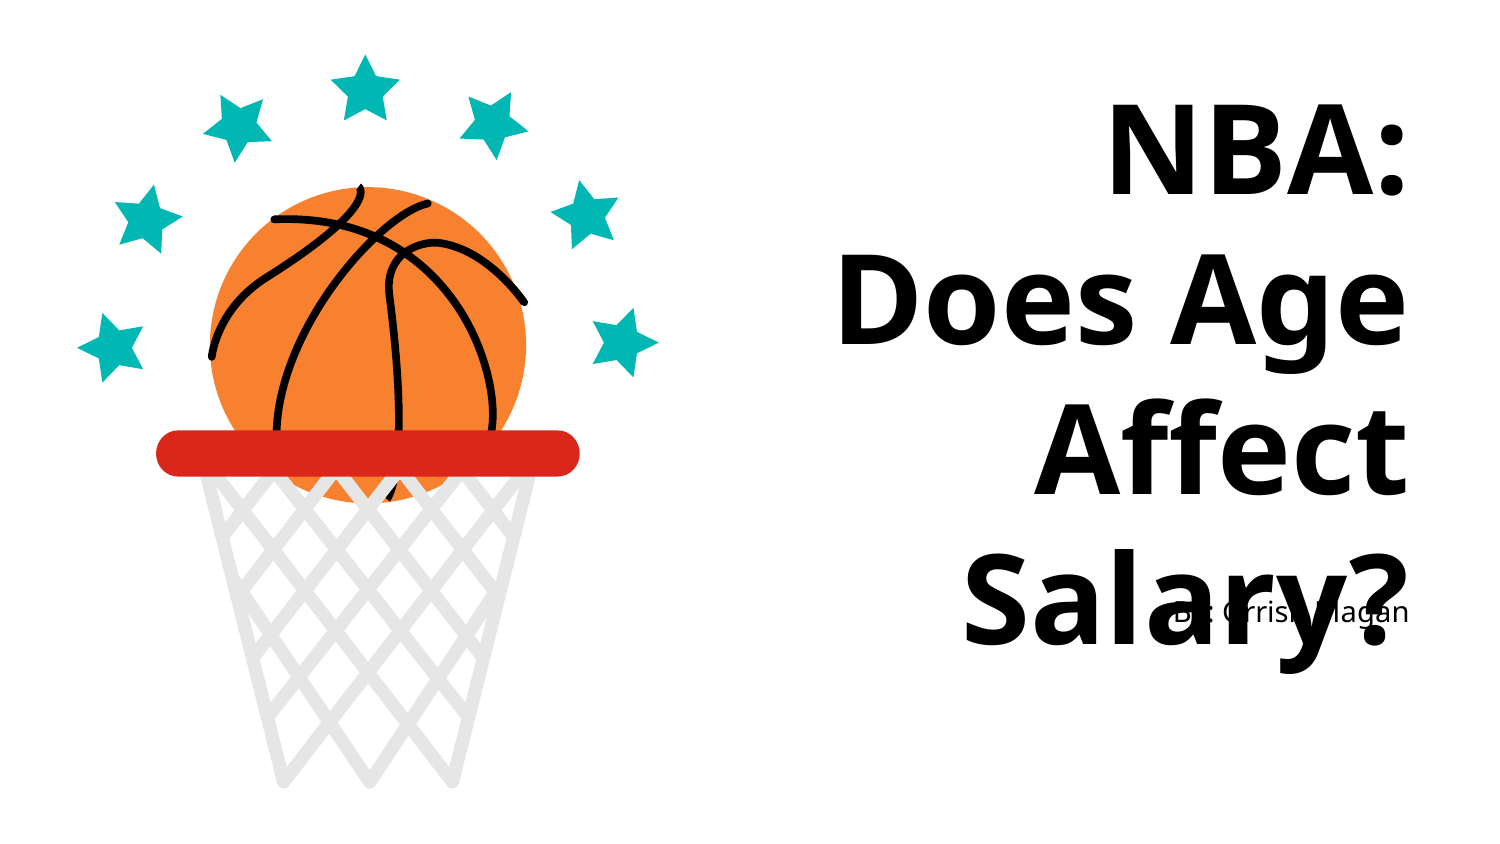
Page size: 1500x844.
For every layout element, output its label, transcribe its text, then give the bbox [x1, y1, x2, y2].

title NBA: Does Age Affect Salary? [782, 235, 1425, 505]
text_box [76, 54, 659, 789]
subtitle By: Grrish Magan [782, 578, 1425, 658]
